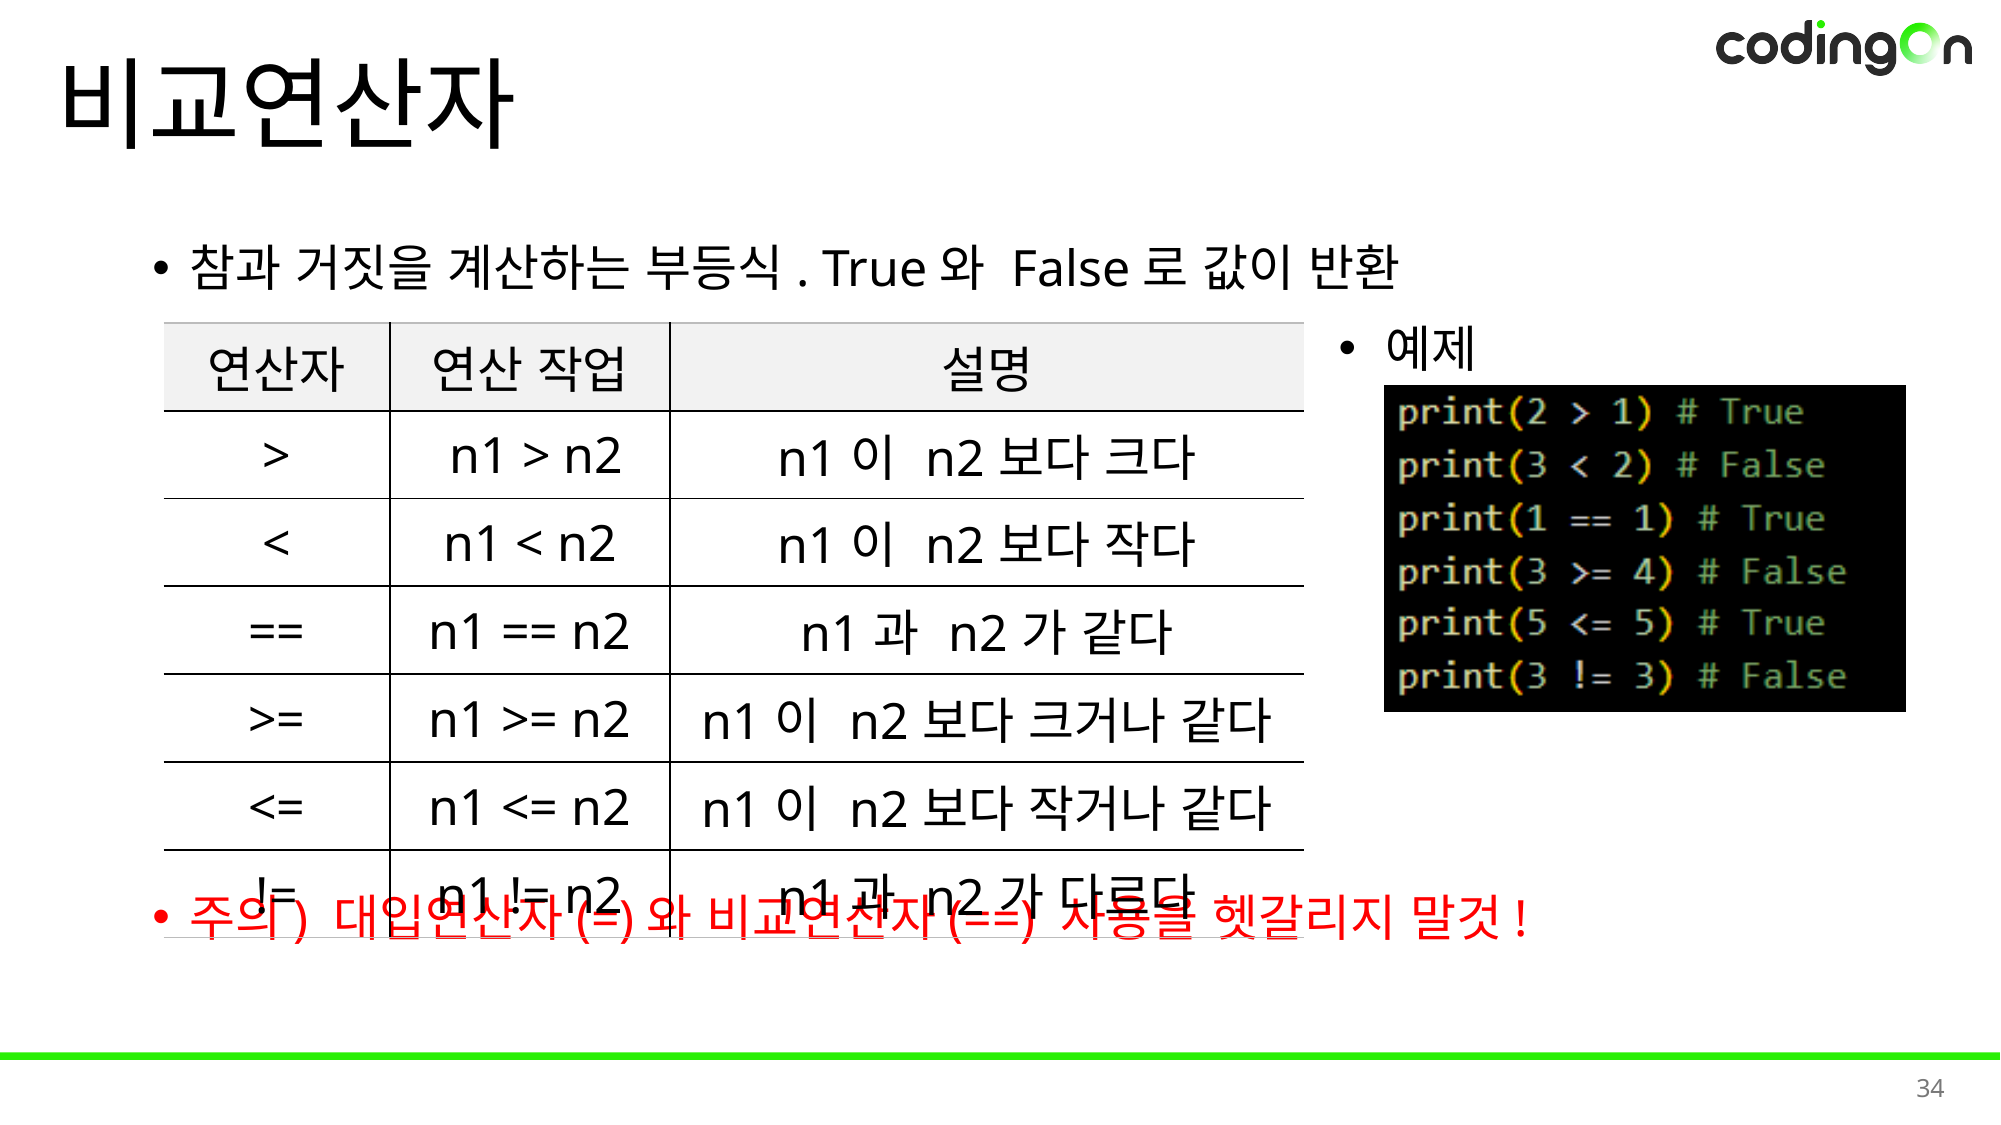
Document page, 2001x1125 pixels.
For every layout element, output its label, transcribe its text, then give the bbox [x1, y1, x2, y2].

table_cell n1 != n2 [391, 851, 669, 937]
table_cell n1과 n2가 다르다 [671, 851, 1304, 937]
table_cell < [164, 499, 389, 585]
table_cell != [164, 851, 389, 937]
table_cell n1이 n2보다 작다 [671, 499, 1304, 585]
table_header 연산자 [164, 324, 389, 410]
table_cell <= [164, 763, 389, 849]
picture [1384, 385, 1906, 712]
text_box 예제 [1323, 309, 1493, 385]
table_cell n1 <= n2 [391, 763, 669, 849]
table_cell n1 < n2 [391, 499, 669, 585]
table_header 설명 [671, 324, 1304, 410]
slide_number 34 [1509, 1059, 1960, 1120]
list 참과 거짓을 계산하는 부등식. True와 False로 값이 반환 주의) 대입연산자(=)와 비교연산자(==) 사용을 헷갈리지 말것! [137, 217, 1863, 1017]
table_cell >= [164, 675, 389, 761]
picture [1767, 20, 1972, 76]
table_cell > [164, 412, 389, 498]
table_cell n1이 n2보다 작거나 같다 [671, 763, 1304, 849]
table_header 연산 작업 [391, 324, 669, 410]
table_cell n1 >= n2 [391, 675, 669, 761]
table_cell == [164, 587, 389, 673]
title 비교연산자 [41, 0, 1767, 218]
table_cell n1 == n2 [391, 587, 669, 673]
table_cell n1이 n2보다 크거나 같다 [671, 675, 1304, 761]
table_cell n1과 n2가 같다 [671, 587, 1304, 673]
table_cell n1 > n2 [391, 412, 669, 498]
table_cell n1이 n2보다 크다 [671, 412, 1304, 498]
